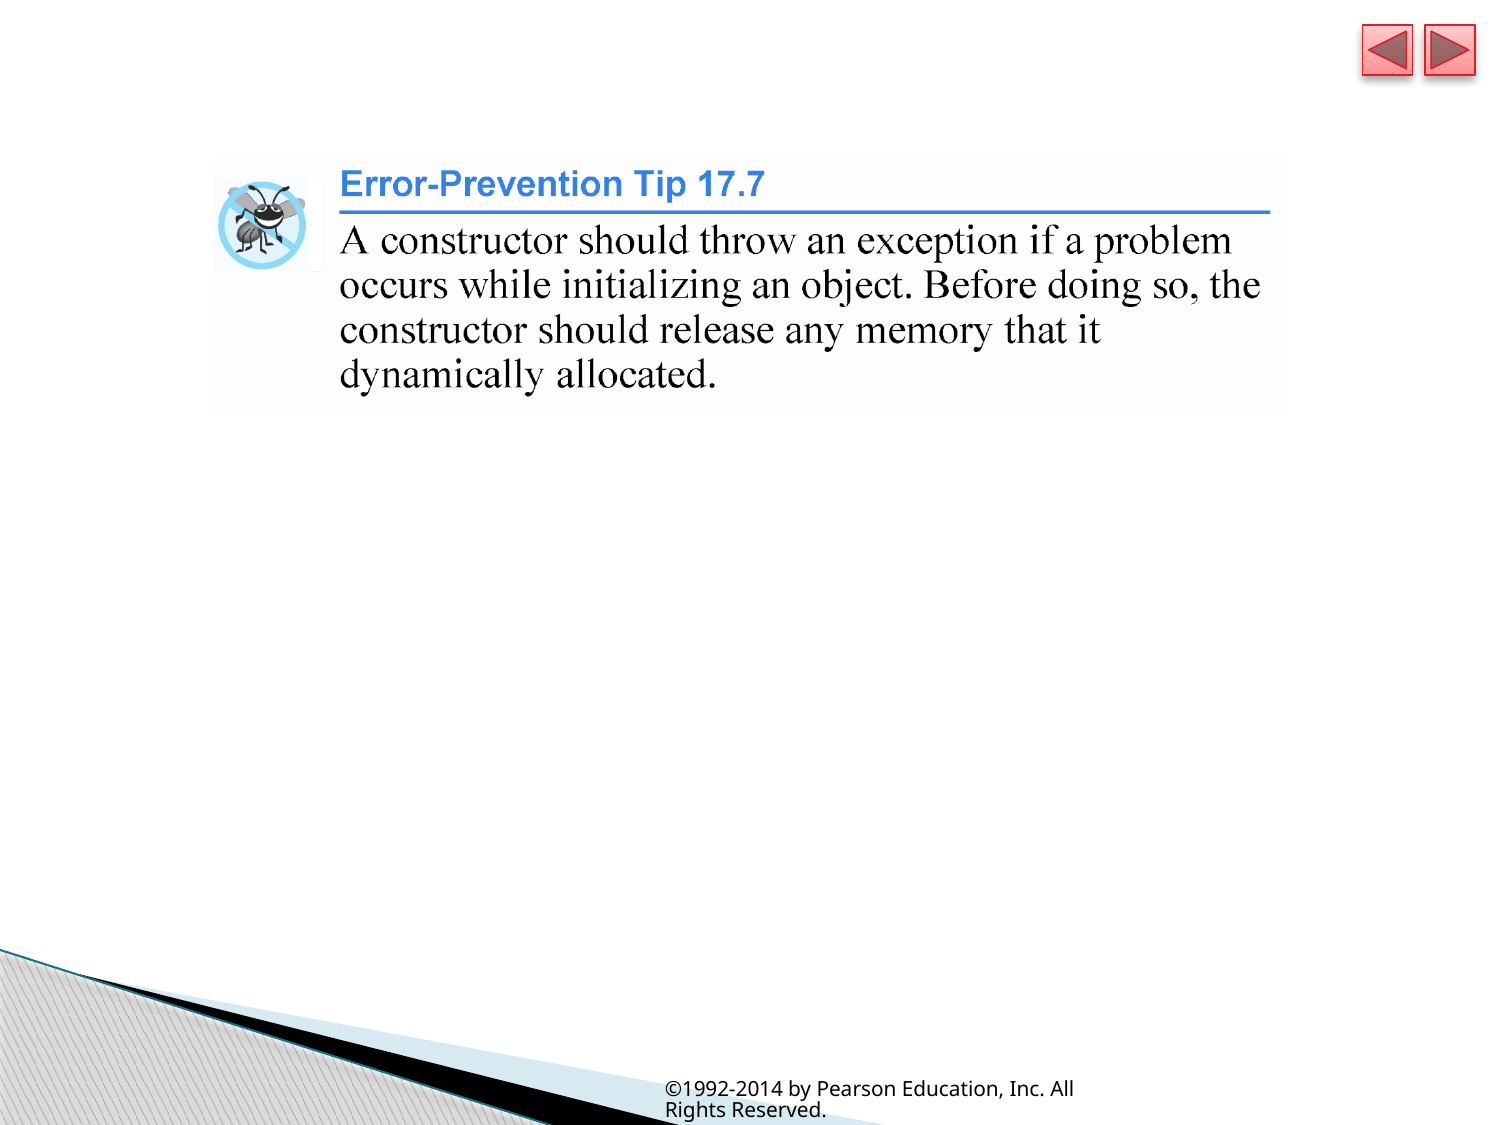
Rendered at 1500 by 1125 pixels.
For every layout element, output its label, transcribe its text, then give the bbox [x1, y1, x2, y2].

picture [0, 106, 1500, 1018]
footer ©1992-2014 by Pearson Education, Inc. All Rights Reserved. [650, 1051, 1105, 1112]
